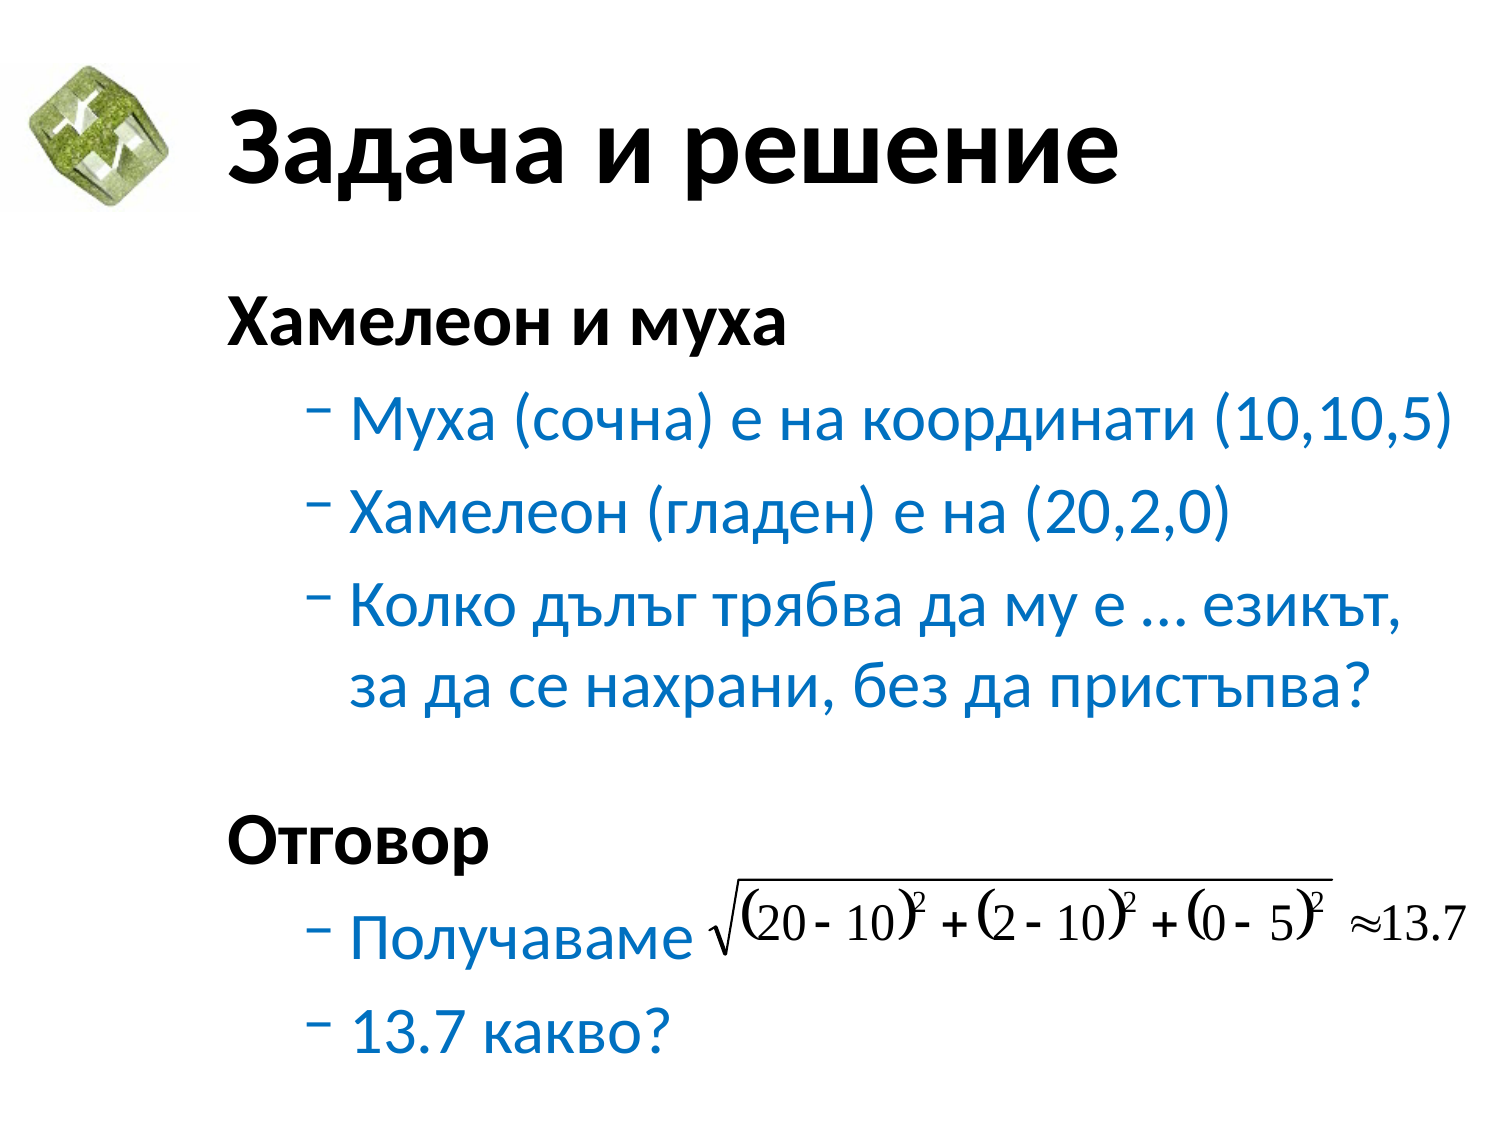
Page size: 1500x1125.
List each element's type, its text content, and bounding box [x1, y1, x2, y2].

picture [0, 63, 200, 212]
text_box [699, 865, 1476, 967]
title Задача и решение [212, 45, 1500, 233]
list Хамелеон и муха Муха (сочна) е на координати (10,10,5) Хамелеон (гладен) е на (20,2,0) Колко дълъг трябва да му е … езикът, за да се нахрани, без да пристъпва? Отговор Получаваме 13.7 какво? [212, 262, 1500, 1100]
